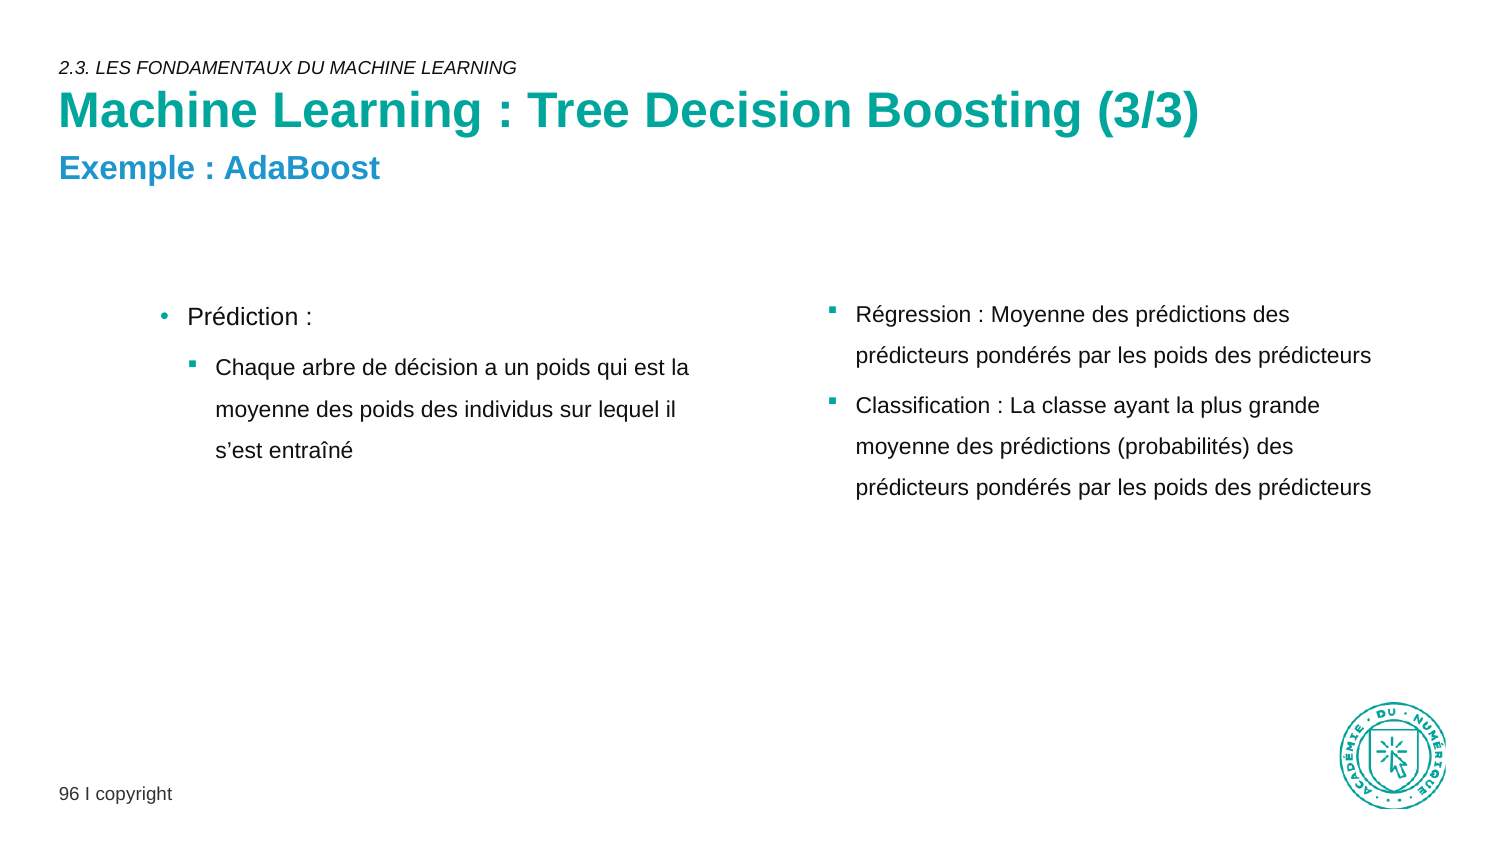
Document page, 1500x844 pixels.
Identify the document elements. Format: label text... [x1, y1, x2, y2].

text_box Régression : Moyenne des prédictions des prédicteurs pondérés par les poids des prédicteurs Classification : La classe ayant la plus grande moyenne des prédictions (probabilités) des prédicteurs pondérés par les poids des prédicteurs [800, 286, 1391, 522]
text_box Prédiction : Chaque arbre de décision a un poids qui est la moyenne des poids des individus sur lequel il s’est entraîné [160, 286, 714, 522]
text_box Machine Learning : Tree Decision Boosting (3/3) Exemple : AdaBoost [58, 77, 1446, 155]
text_box 2.3. LES FONDAMENTAUX DU MACHINE LEARNING [58, 55, 728, 77]
